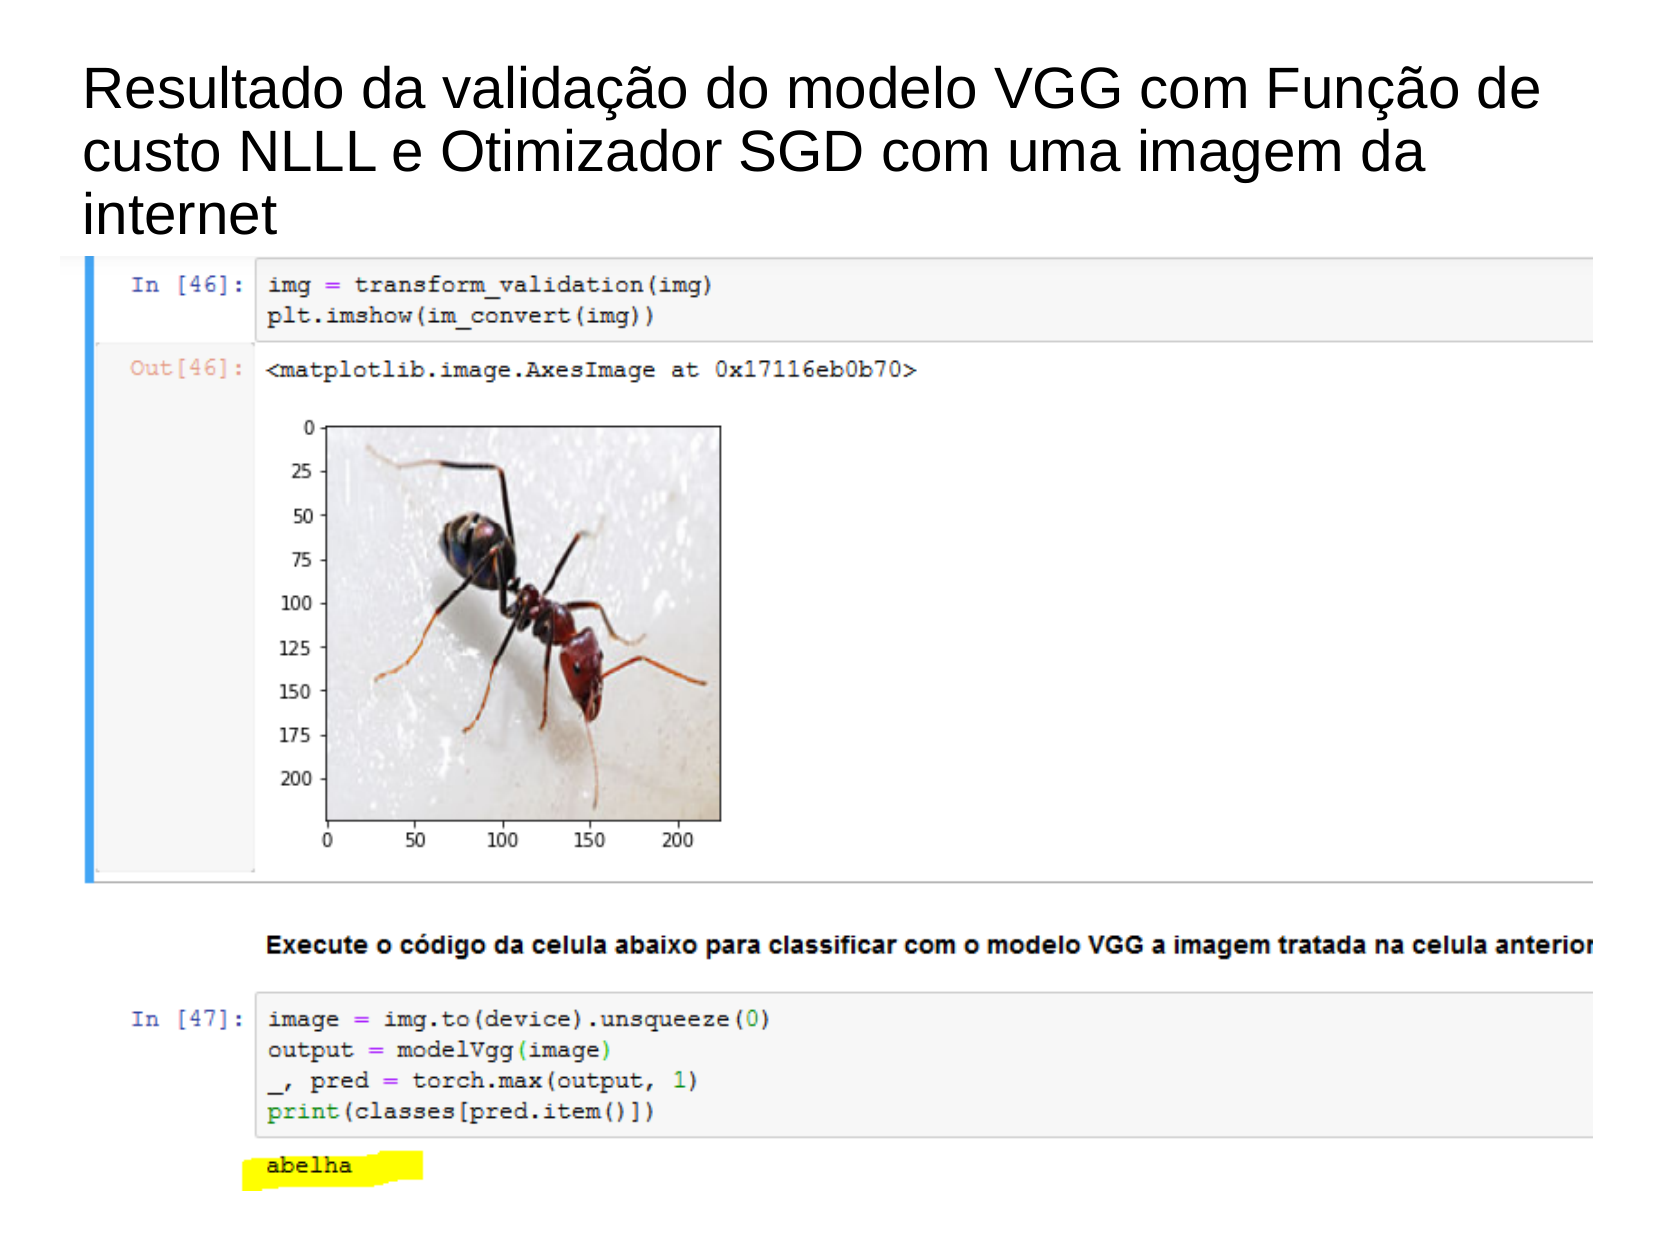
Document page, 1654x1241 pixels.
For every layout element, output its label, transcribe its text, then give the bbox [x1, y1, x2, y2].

picture [60, 256, 1593, 1191]
text_box Resultado da validação do modelo VGG com Função de custo NLLL e Otimizador SGD com uma imagem da internet [82, 49, 1571, 254]
